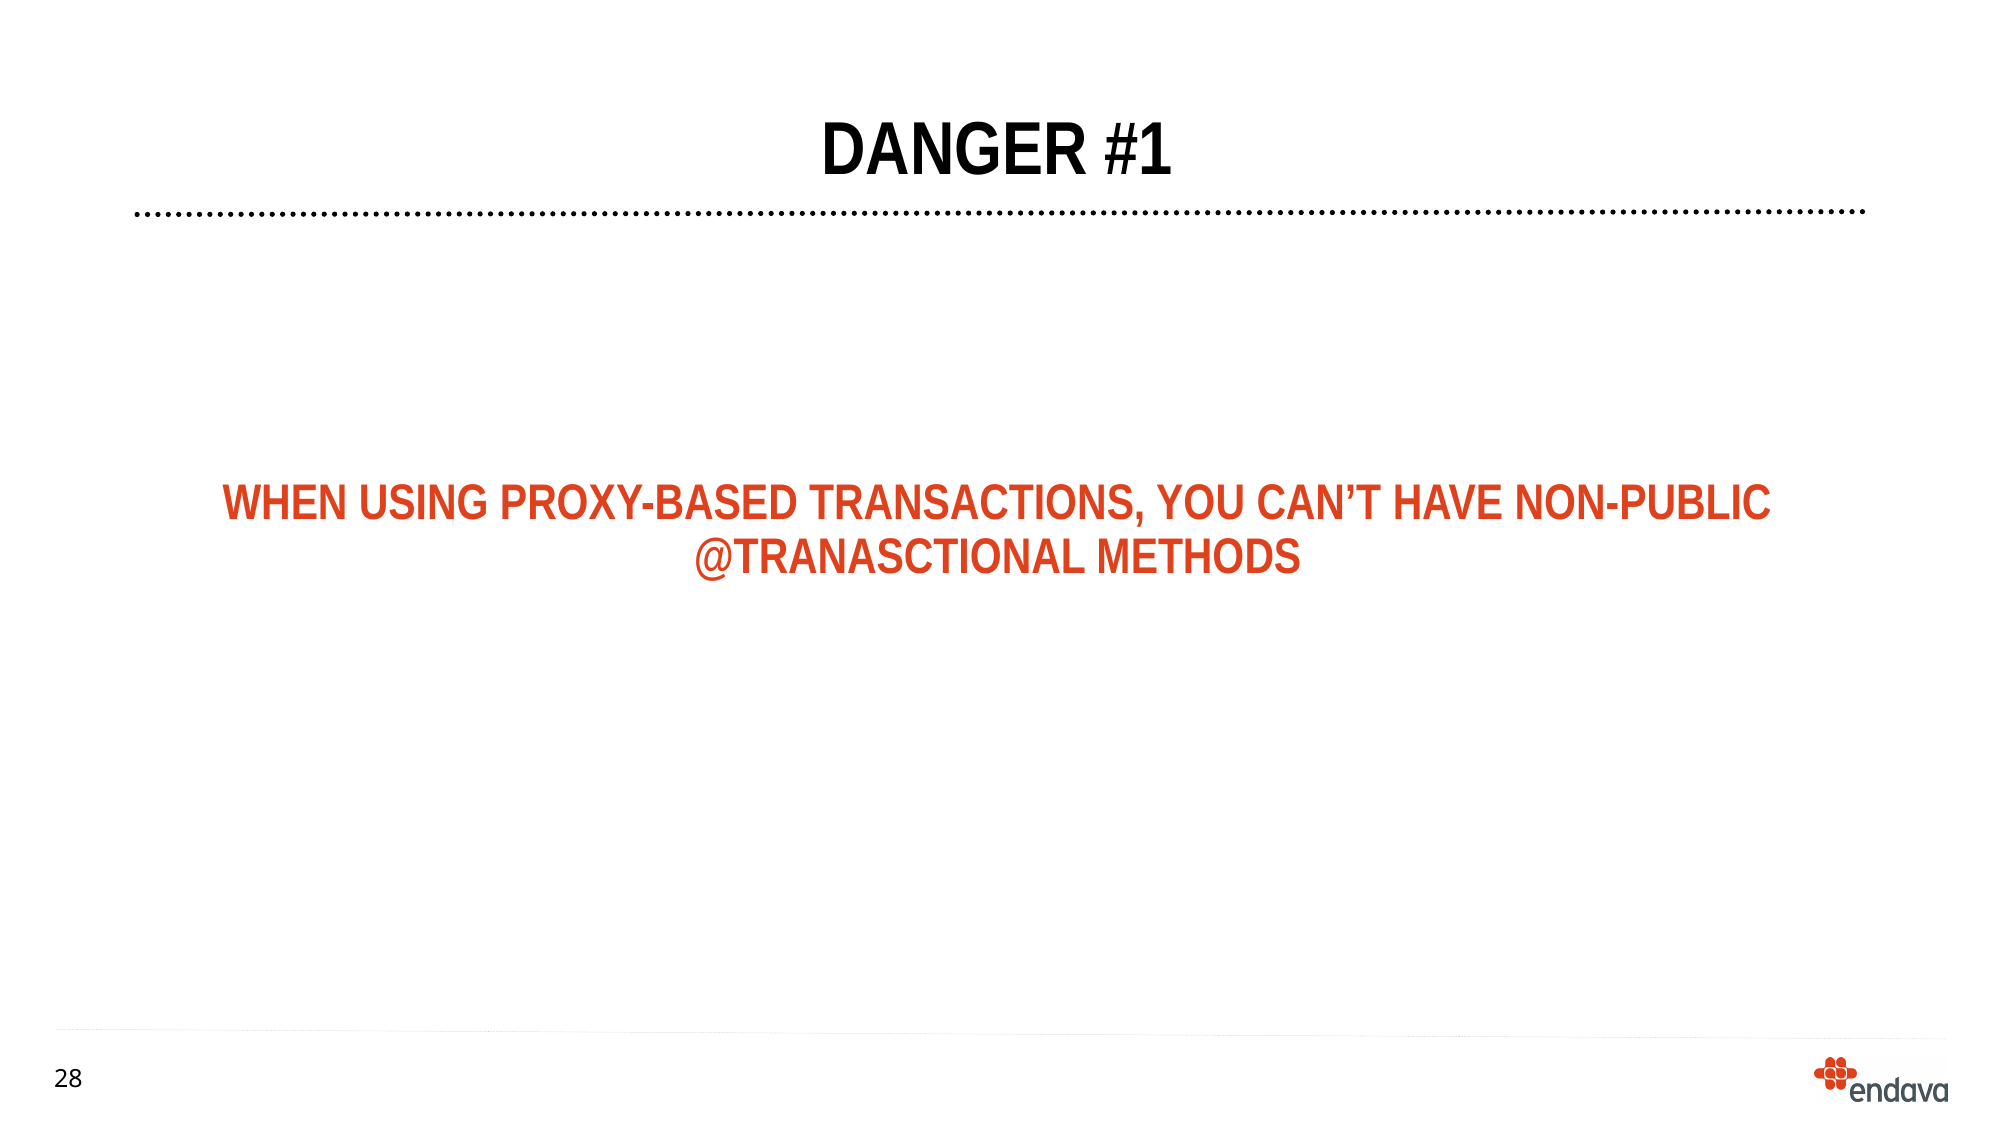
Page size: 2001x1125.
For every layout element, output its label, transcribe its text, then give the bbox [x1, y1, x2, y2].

picture [1814, 1057, 1948, 1102]
list When using proxy-based transactions, you can’t have non-public @Tranasctional methods [198, 467, 1812, 592]
title Danger #1 [198, 26, 1812, 195]
